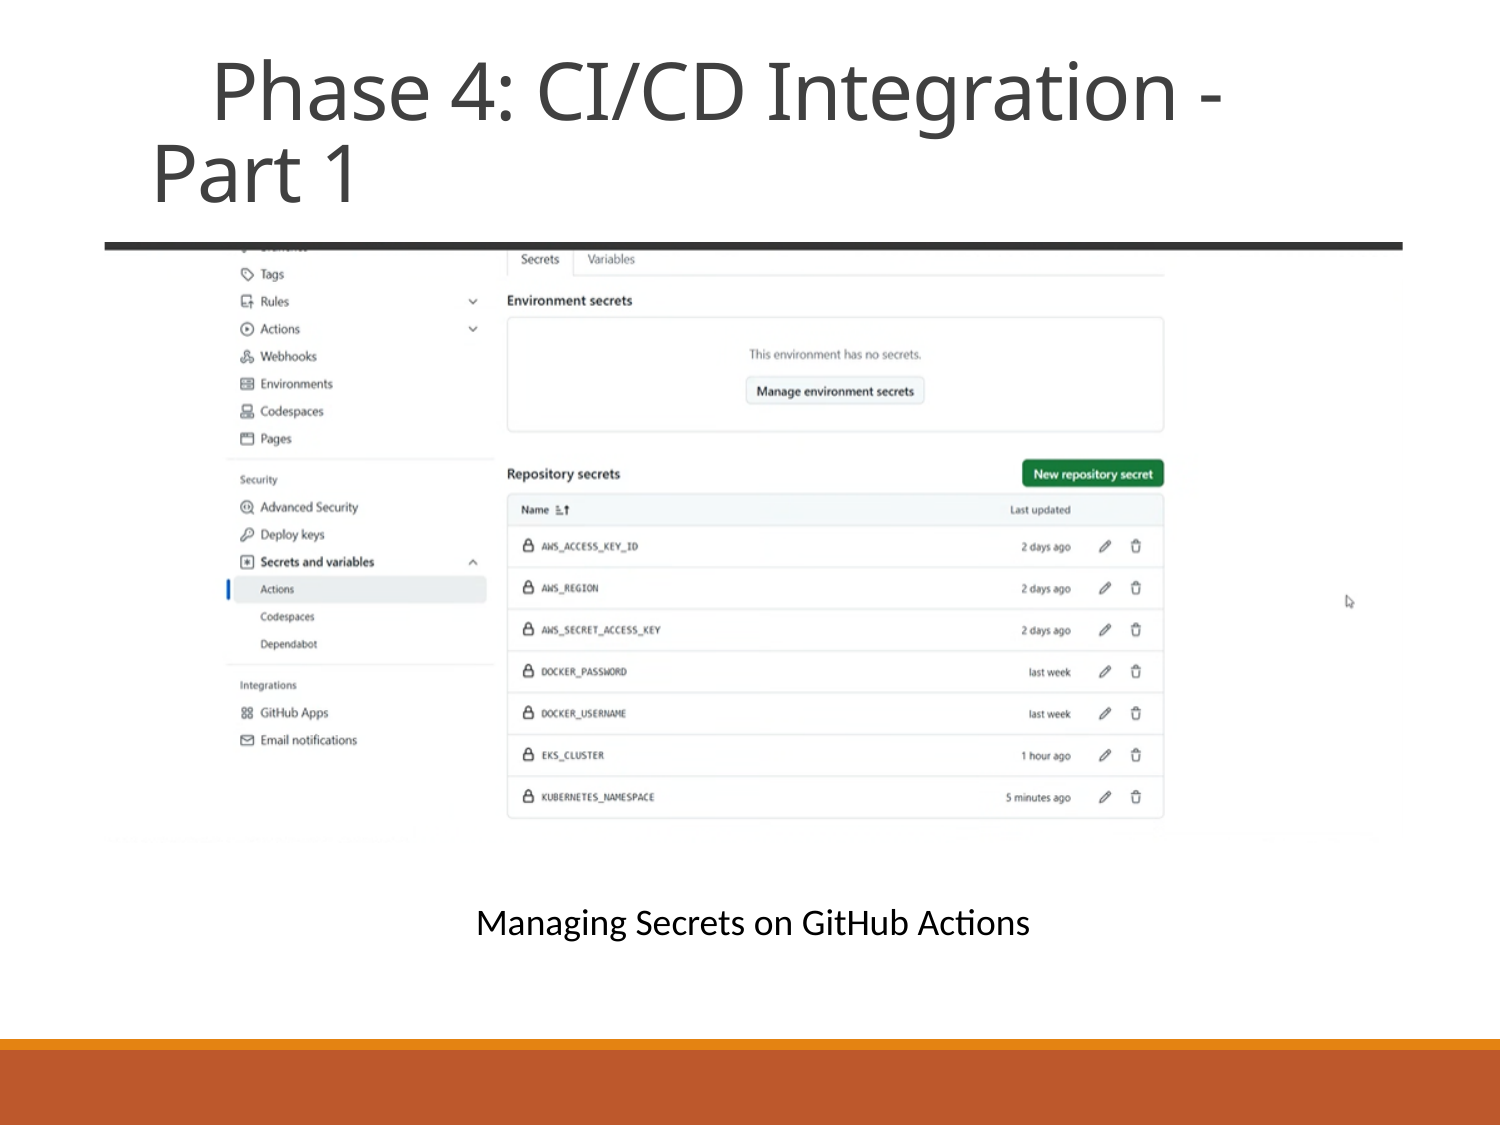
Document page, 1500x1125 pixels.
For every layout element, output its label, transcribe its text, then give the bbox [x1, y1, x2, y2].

title Phase 4: CI/CD Integration - Part 1 [135, 47, 1373, 226]
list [104, 242, 1404, 843]
text_box Managing Secrets on GitHub Actions [461, 890, 1047, 951]
